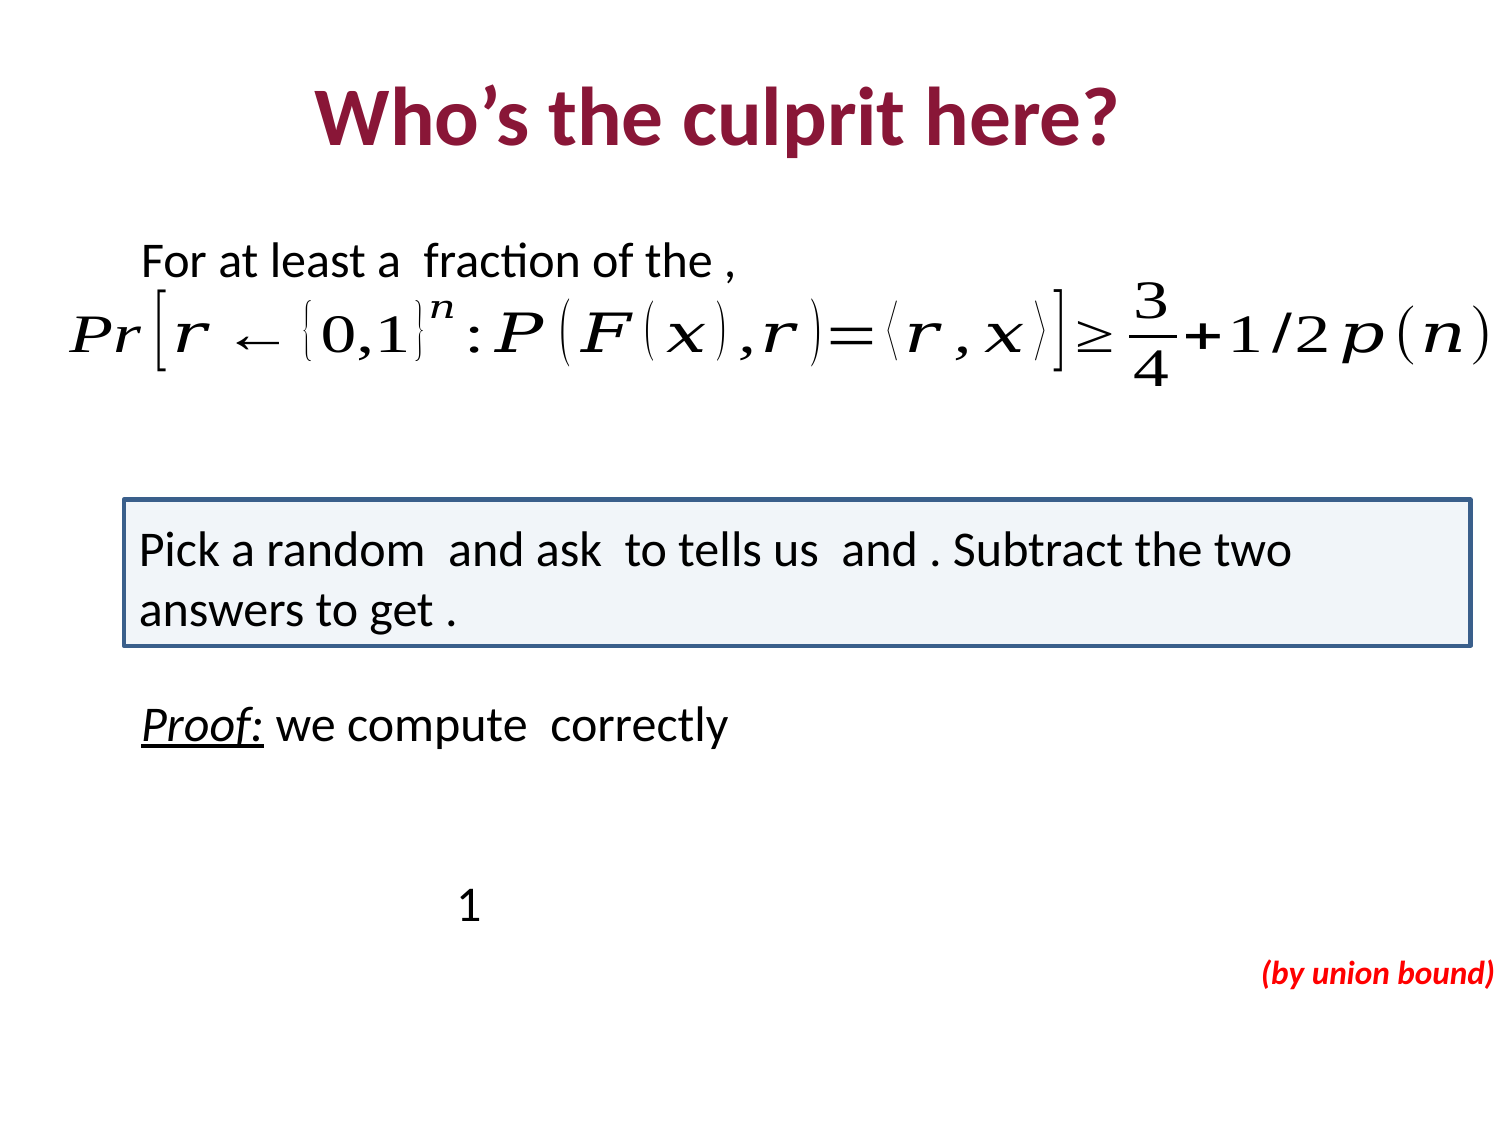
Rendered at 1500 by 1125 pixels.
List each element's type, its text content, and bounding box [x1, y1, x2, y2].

text_box (by union bound) [1246, 943, 1500, 999]
text_box Who’s the culprit here? [3, 54, 1433, 185]
text_box [122, 497, 1473, 648]
